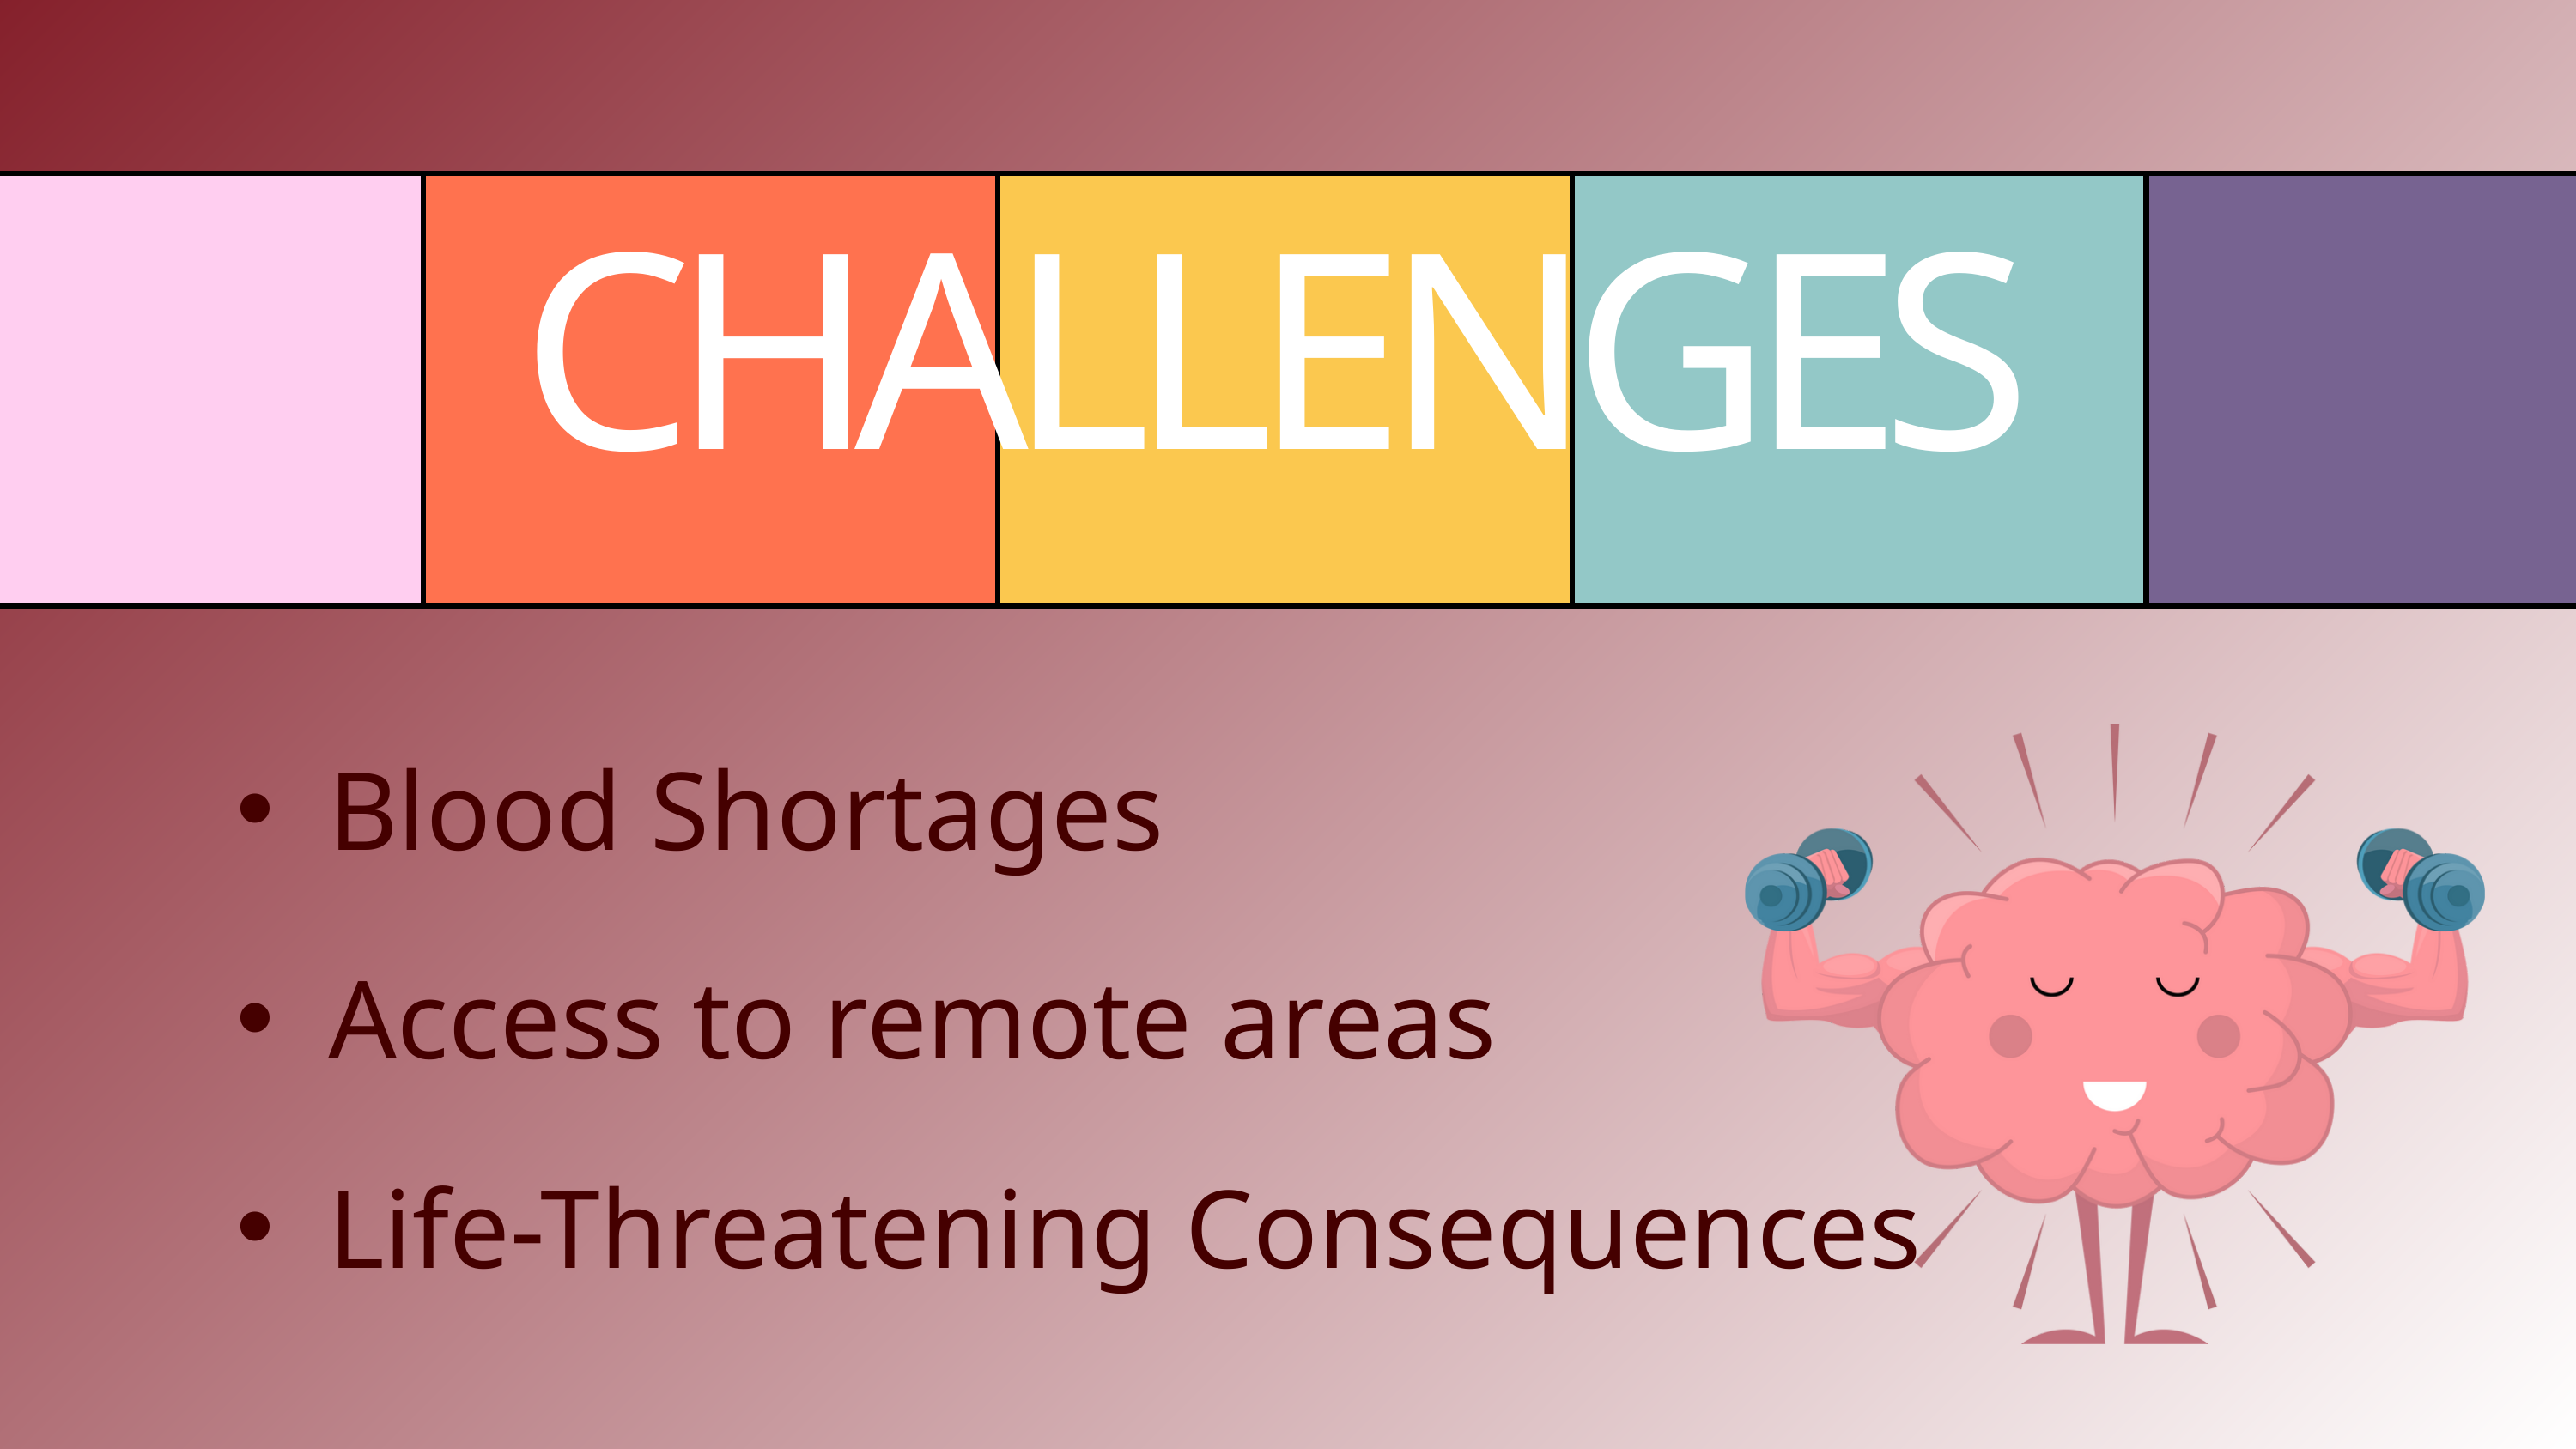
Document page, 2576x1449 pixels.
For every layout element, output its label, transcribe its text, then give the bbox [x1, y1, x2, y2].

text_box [422, 173, 996, 606]
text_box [2146, 173, 2576, 606]
text_box CHALLENGES [0, 122, 2576, 172]
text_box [1571, 173, 2145, 606]
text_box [997, 173, 1571, 606]
text_box [1745, 724, 2485, 1344]
text_box Blood Shortages Access to remote areas Life-Threatening Consequences [144, 662, 2202, 1290]
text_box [0, 173, 422, 606]
